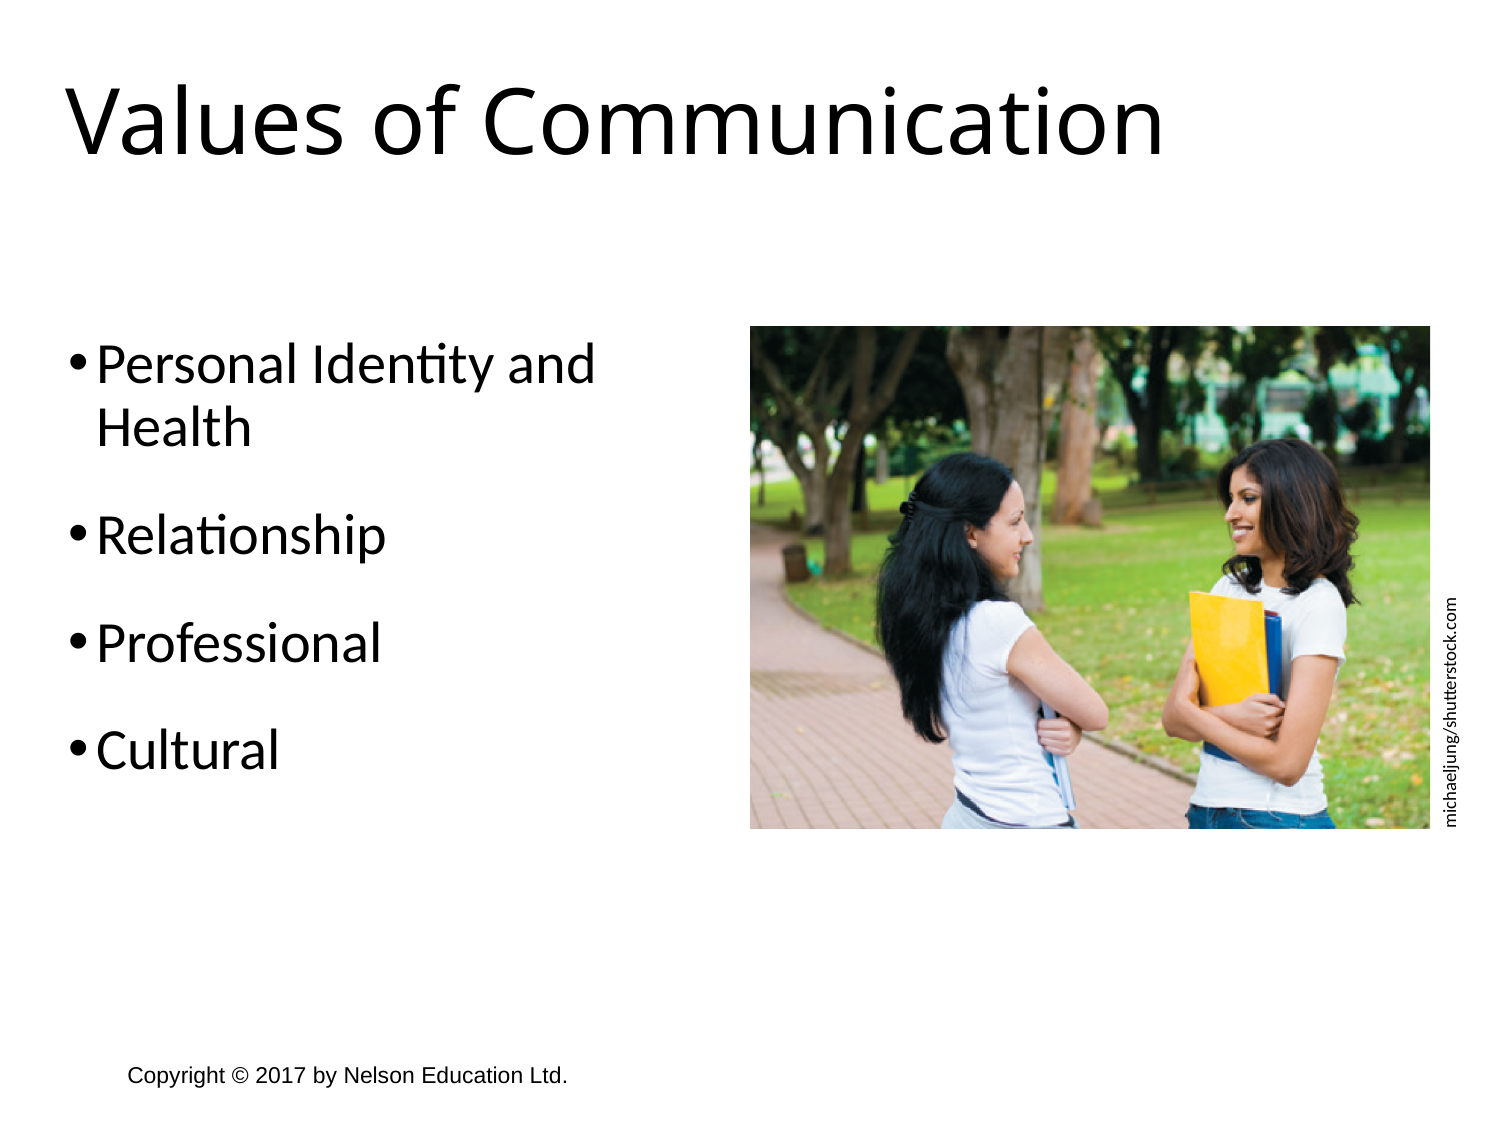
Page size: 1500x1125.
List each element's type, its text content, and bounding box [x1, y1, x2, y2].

picture [1279, 821, 1305, 829]
list Personal Identity and Health Relationship Professional Cultural [53, 326, 671, 965]
picture [1273, 815, 1283, 821]
picture [749, 326, 1430, 829]
text_box Values of Communication [50, 67, 1424, 197]
text_box michaeljung/shutterstock.com [1430, 343, 1468, 844]
